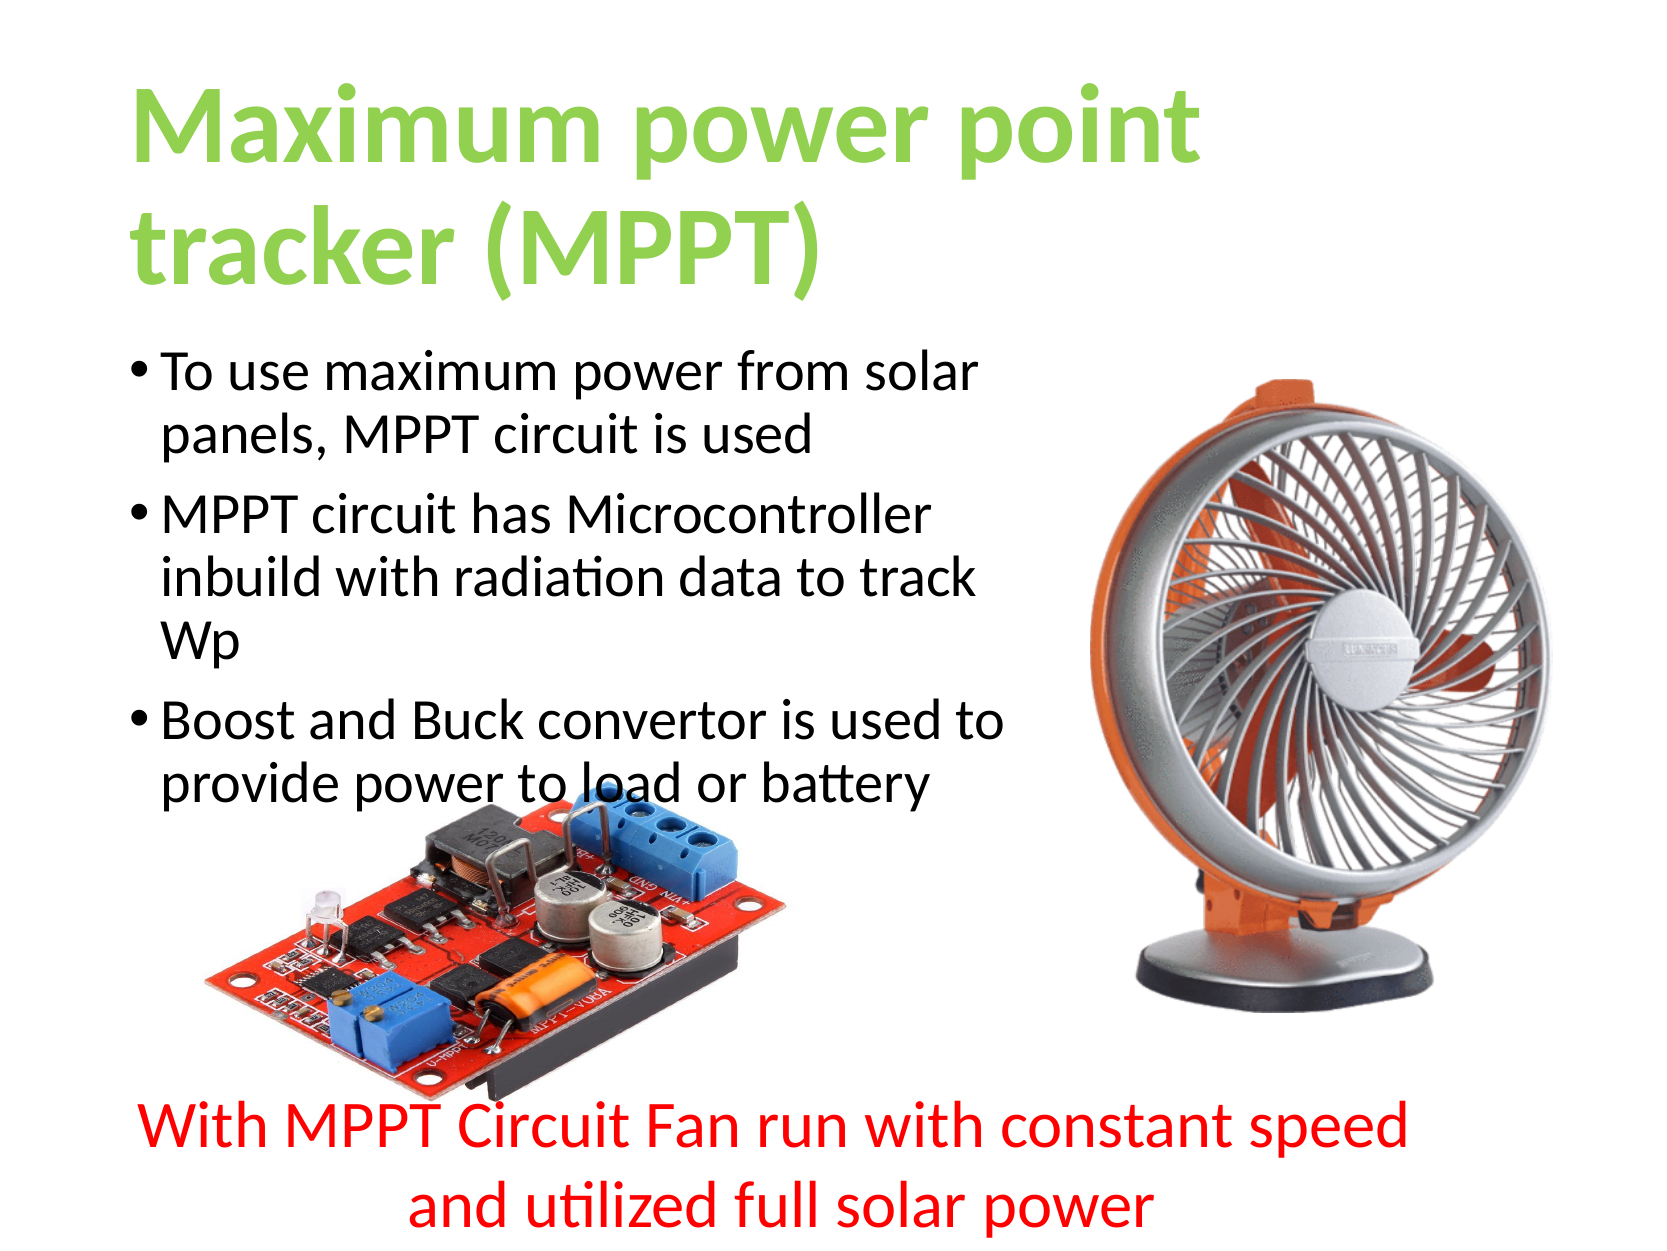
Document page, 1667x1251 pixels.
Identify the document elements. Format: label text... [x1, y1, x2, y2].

picture [1090, 378, 1553, 1013]
list To use maximum power from solar panels, MPPT circuit is used MPPT circuit has Microcontroller inbuild with radiation data to track Wp Boost and Buck convertor is used to provide power to load or battery [114, 332, 1084, 863]
picture [169, 703, 835, 1166]
title Maximum power point tracker (MPPT) [114, 66, 1553, 309]
text_box With MPPT Circuit Fan run with constant speed and utilized full solar power [122, 1073, 1442, 1248]
